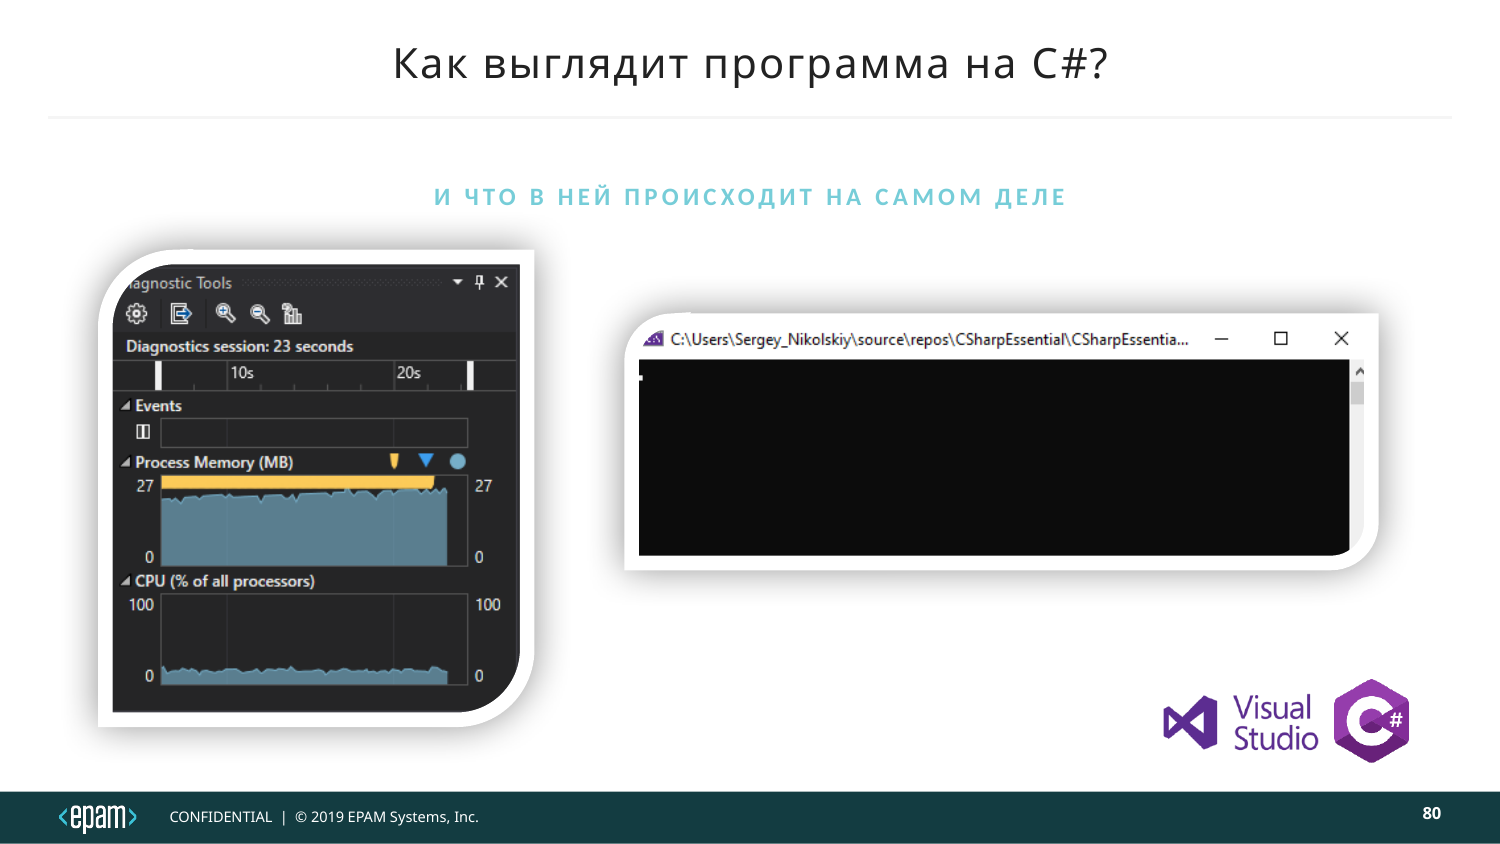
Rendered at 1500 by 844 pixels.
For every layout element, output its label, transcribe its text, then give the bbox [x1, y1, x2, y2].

title Как выглядит программа на С#? [59, 37, 1442, 87]
picture [1140, 650, 1442, 791]
picture [105, 256, 528, 720]
list И что в ней происходит на самом деле [58, 177, 1442, 234]
slide_number 80 [1216, 791, 1442, 844]
picture [631, 320, 1372, 563]
